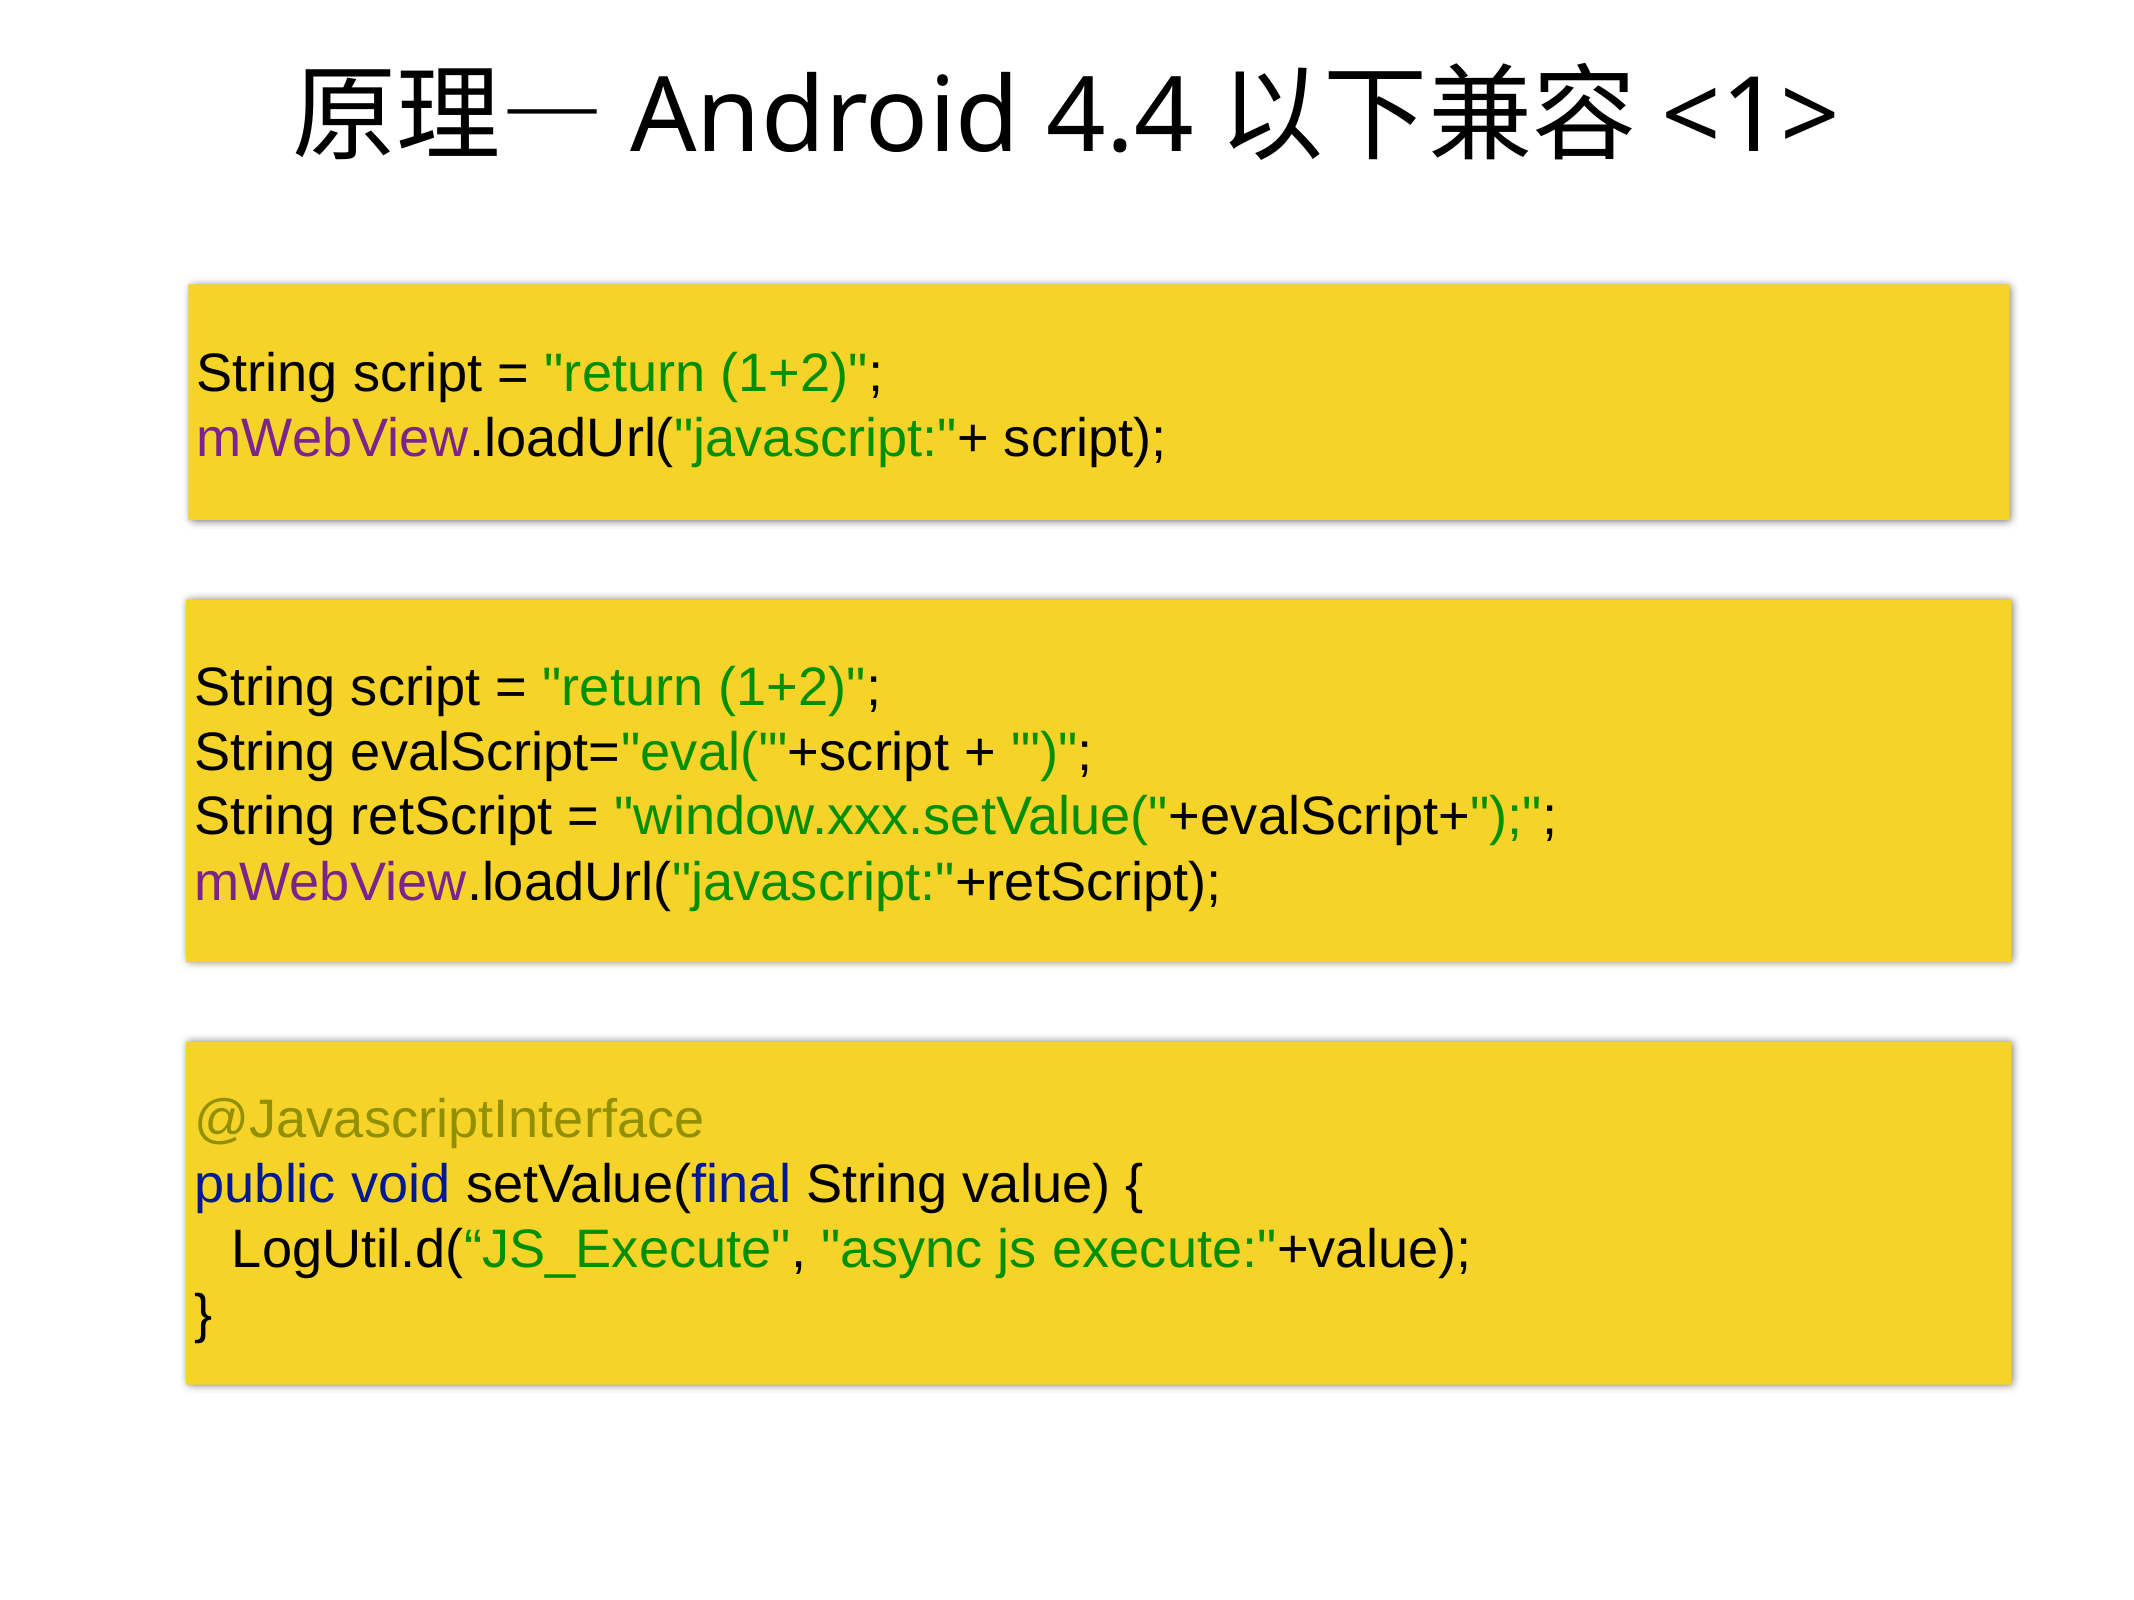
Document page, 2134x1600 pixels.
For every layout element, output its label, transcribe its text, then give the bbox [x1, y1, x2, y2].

title 原理—Android 4.4以下兼容<1> [0, 0, 2134, 218]
text_box @JavascriptInterface public void setValue(final String value) { LogUtil.d(“JS_Execute", "async js execute:"+value); } [186, 1041, 2012, 1385]
text_box String script = "return (1+2)"; String evalScript="eval('"+script + "')"; String retScript = "window.xxx.setValue("+evalScript+");"; mWebView.loadUrl("javascript:"+retScript); [186, 599, 2012, 963]
text_box String script = "return (1+2)"; mWebView.loadUrl("javascript:"+ script); [188, 284, 2010, 520]
